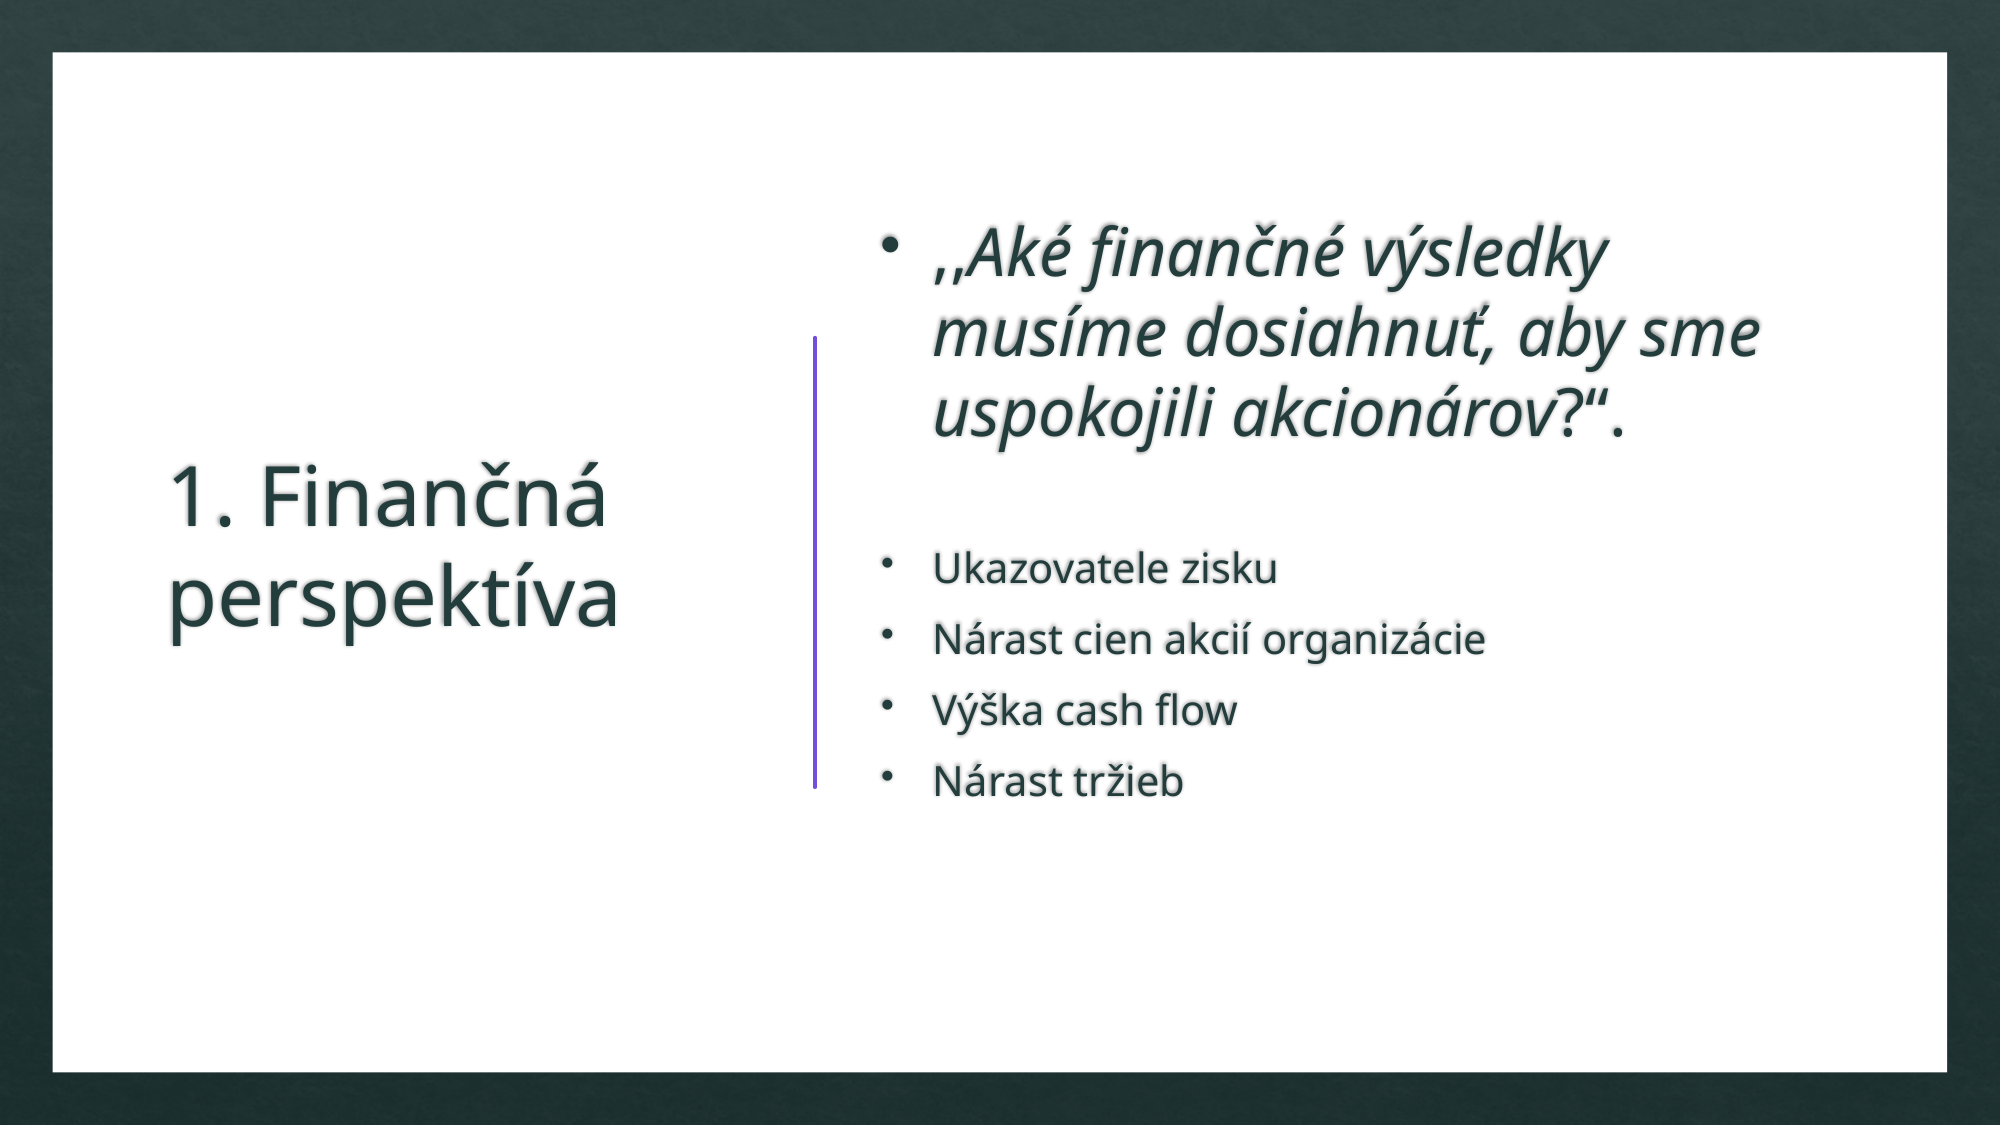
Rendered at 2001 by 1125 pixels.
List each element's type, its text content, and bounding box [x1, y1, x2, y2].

text_box [51, 51, 1948, 1074]
title 1. Finančná perspektíva [151, 167, 764, 918]
list ,,Aké finančné výsledky musíme dosiahnuť, aby sme uspokojili akcionárov?“. Ukazovatele zisku Nárast cien akcií organizácie Výška cash flow Nárast tržieb [861, 167, 1851, 918]
text_box [0, 0, 2000, 1125]
